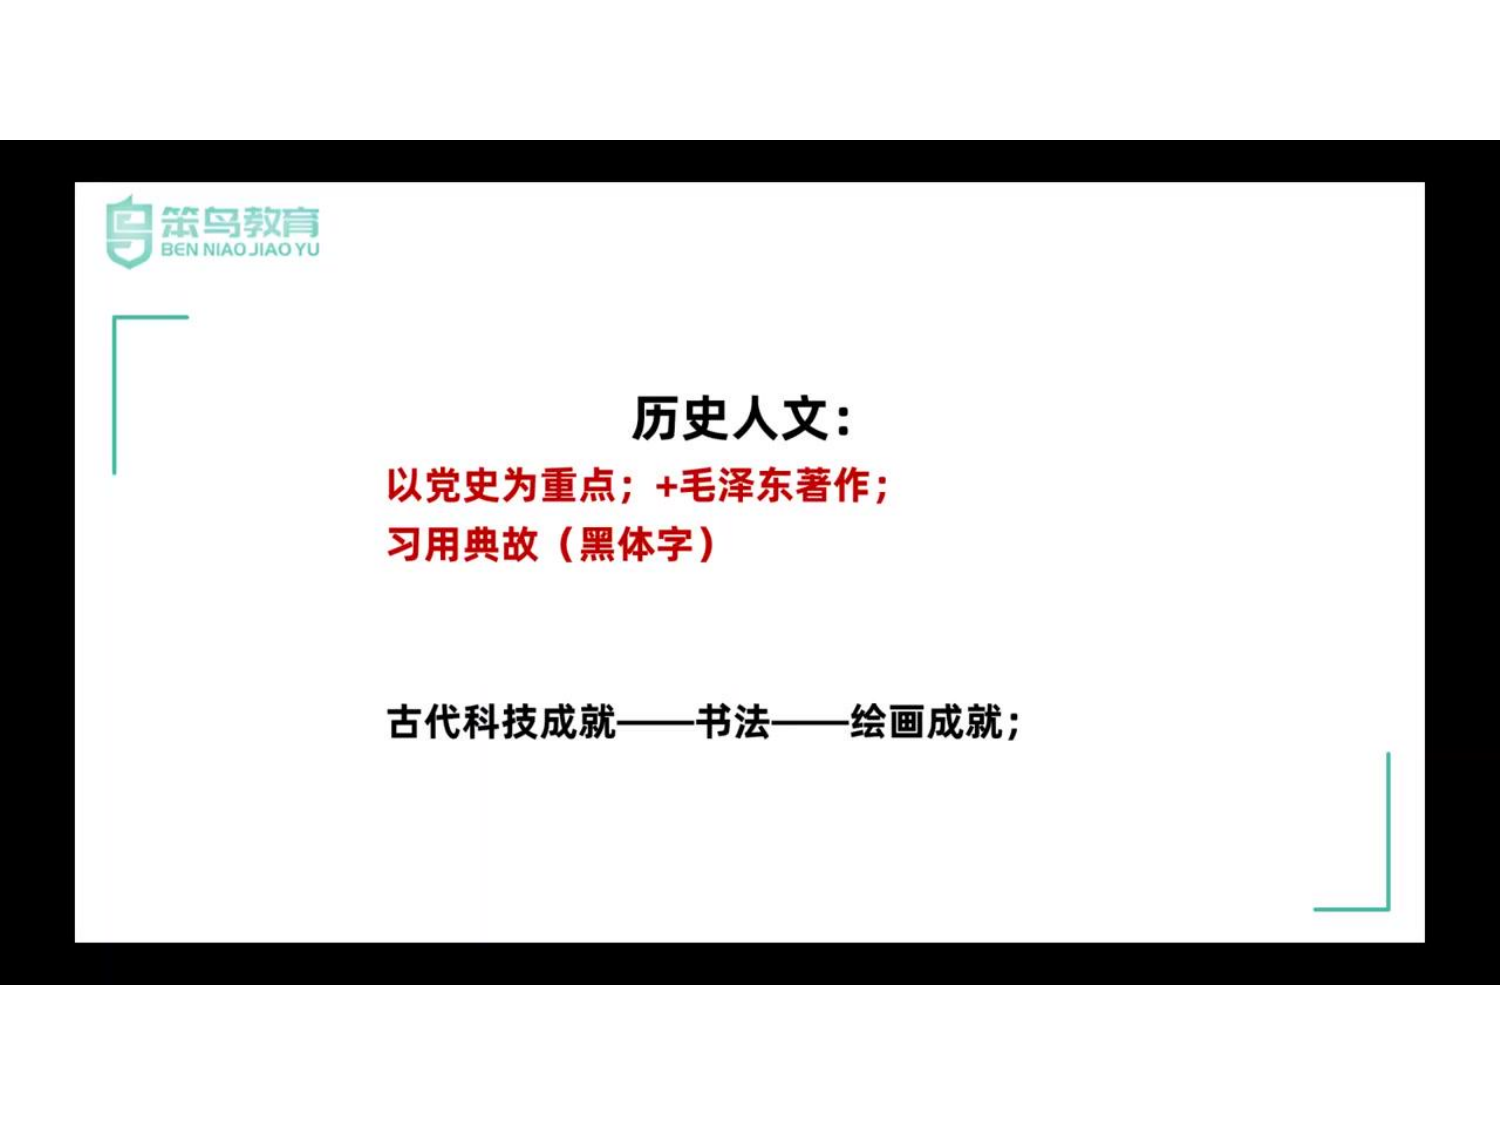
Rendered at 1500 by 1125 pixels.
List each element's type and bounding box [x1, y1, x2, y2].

picture [0, 140, 1500, 985]
